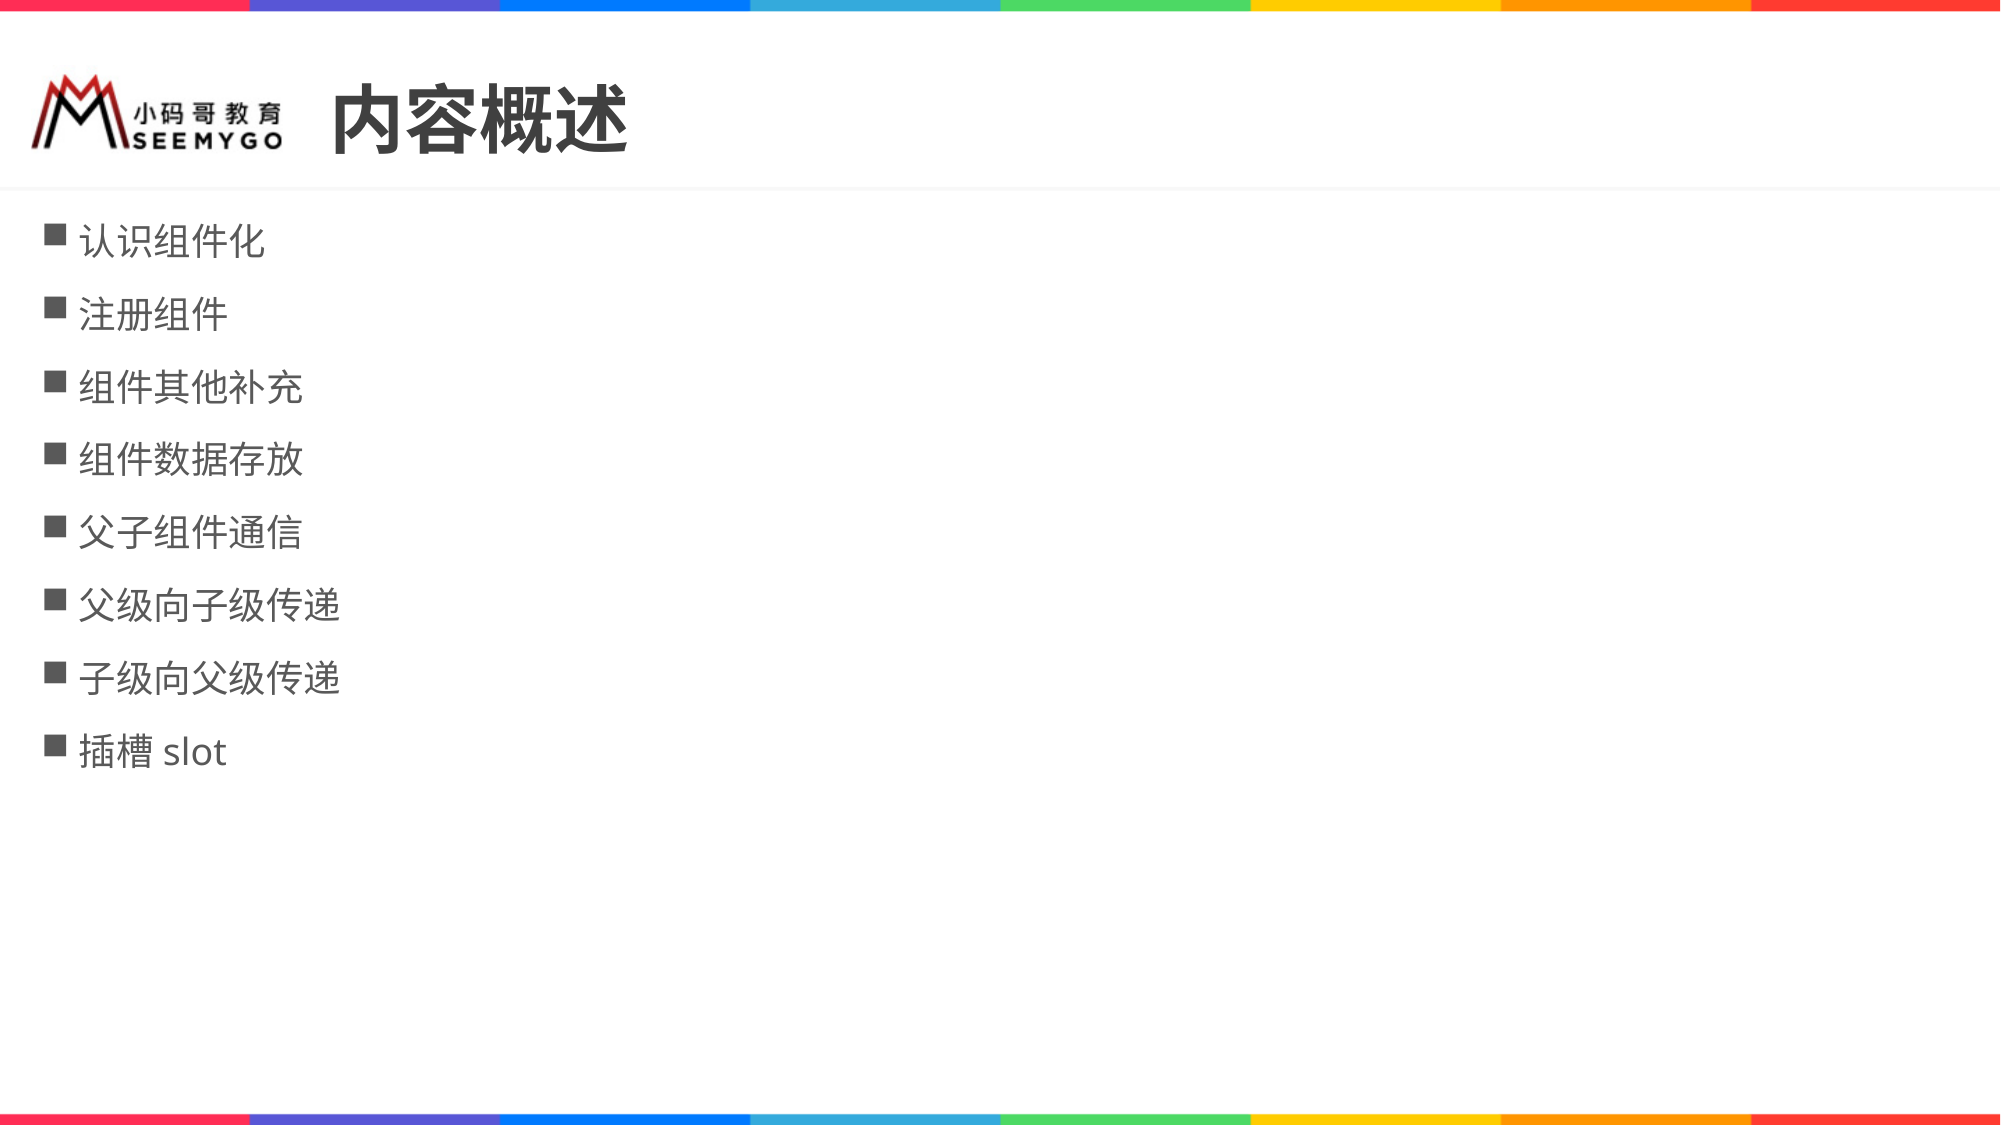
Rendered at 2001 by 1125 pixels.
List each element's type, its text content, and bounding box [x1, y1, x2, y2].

picture [0, 0, 2001, 1125]
title 内容概述 [314, 64, 1968, 182]
list 认识组件化 注册组件 组件其他补充 组件数据存放 父子组件通信 父级向子级传递 子级向父级传递 插槽slot [26, 203, 1974, 1097]
